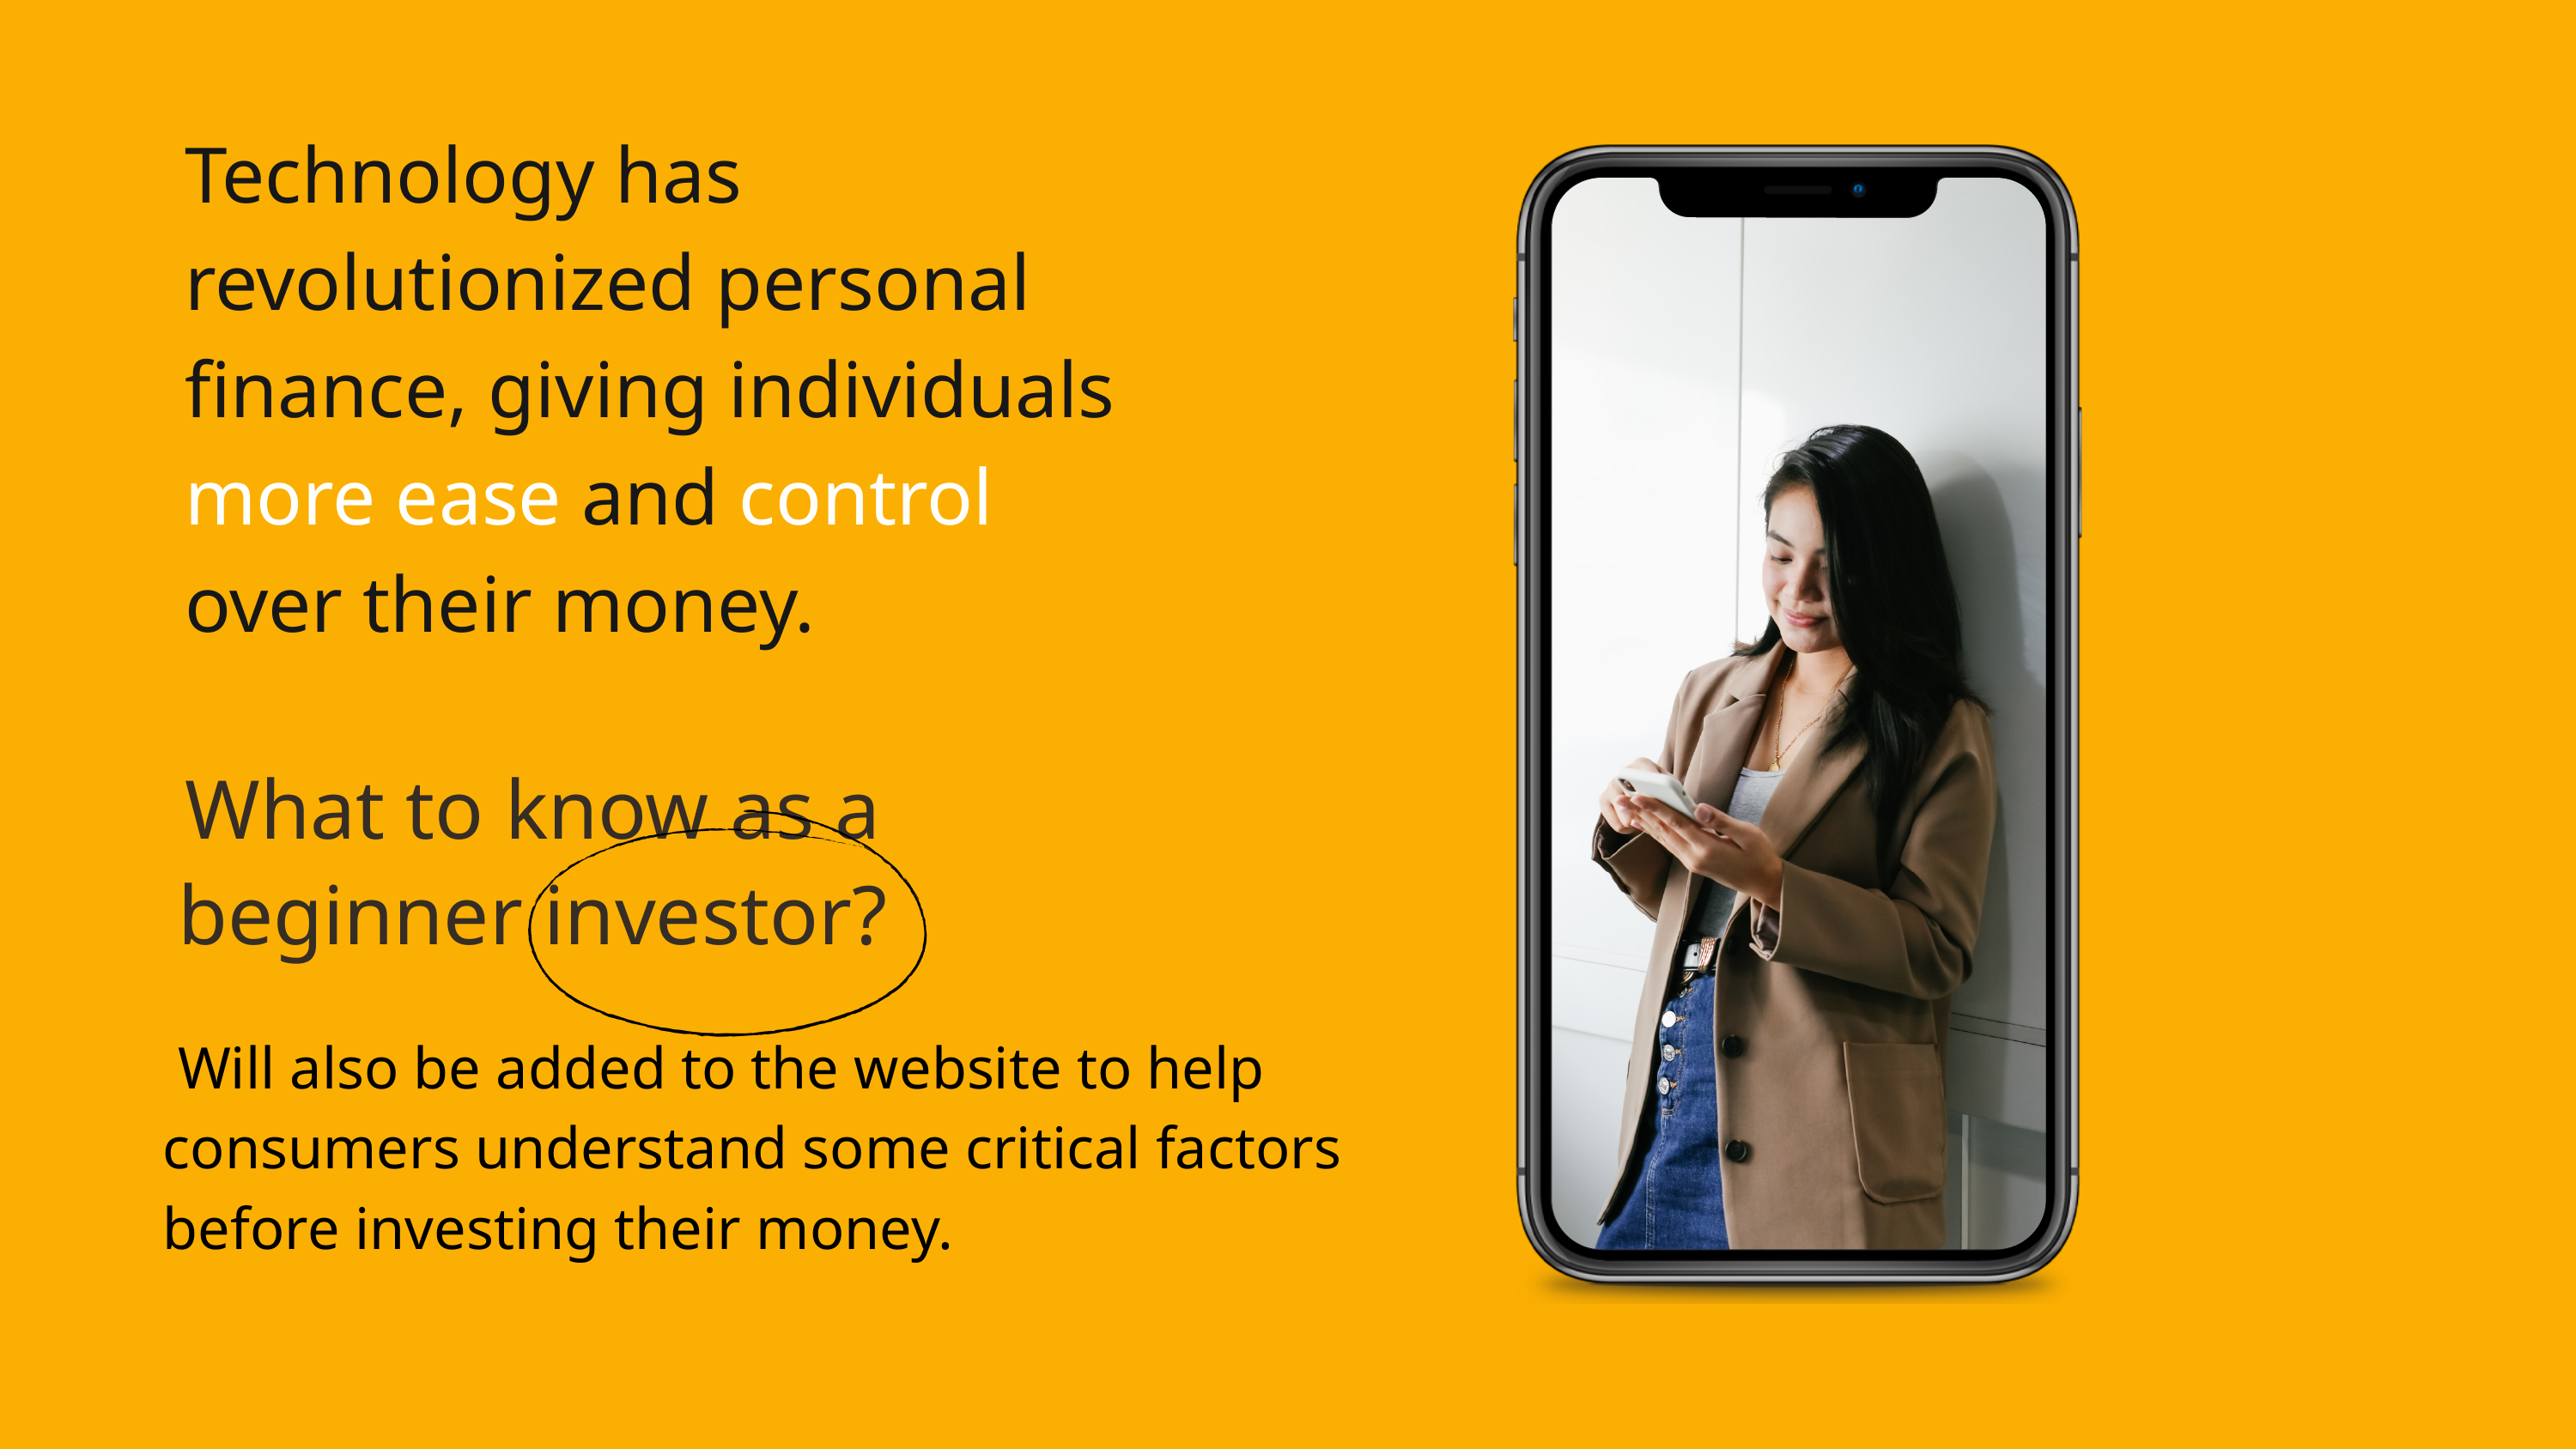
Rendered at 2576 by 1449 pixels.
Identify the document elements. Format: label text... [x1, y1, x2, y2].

text_box Will also be added to the website to help consumers understand some critical factors before investing their money. [162, 1020, 1488, 1261]
picture [510, 755, 949, 1046]
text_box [1513, 144, 2084, 1304]
text_box What to know as a beginner investor? [0, 749, 1163, 961]
text_box Technology has revolutionized personal finance, giving individuals more ease and control over their money. [184, 111, 1130, 647]
